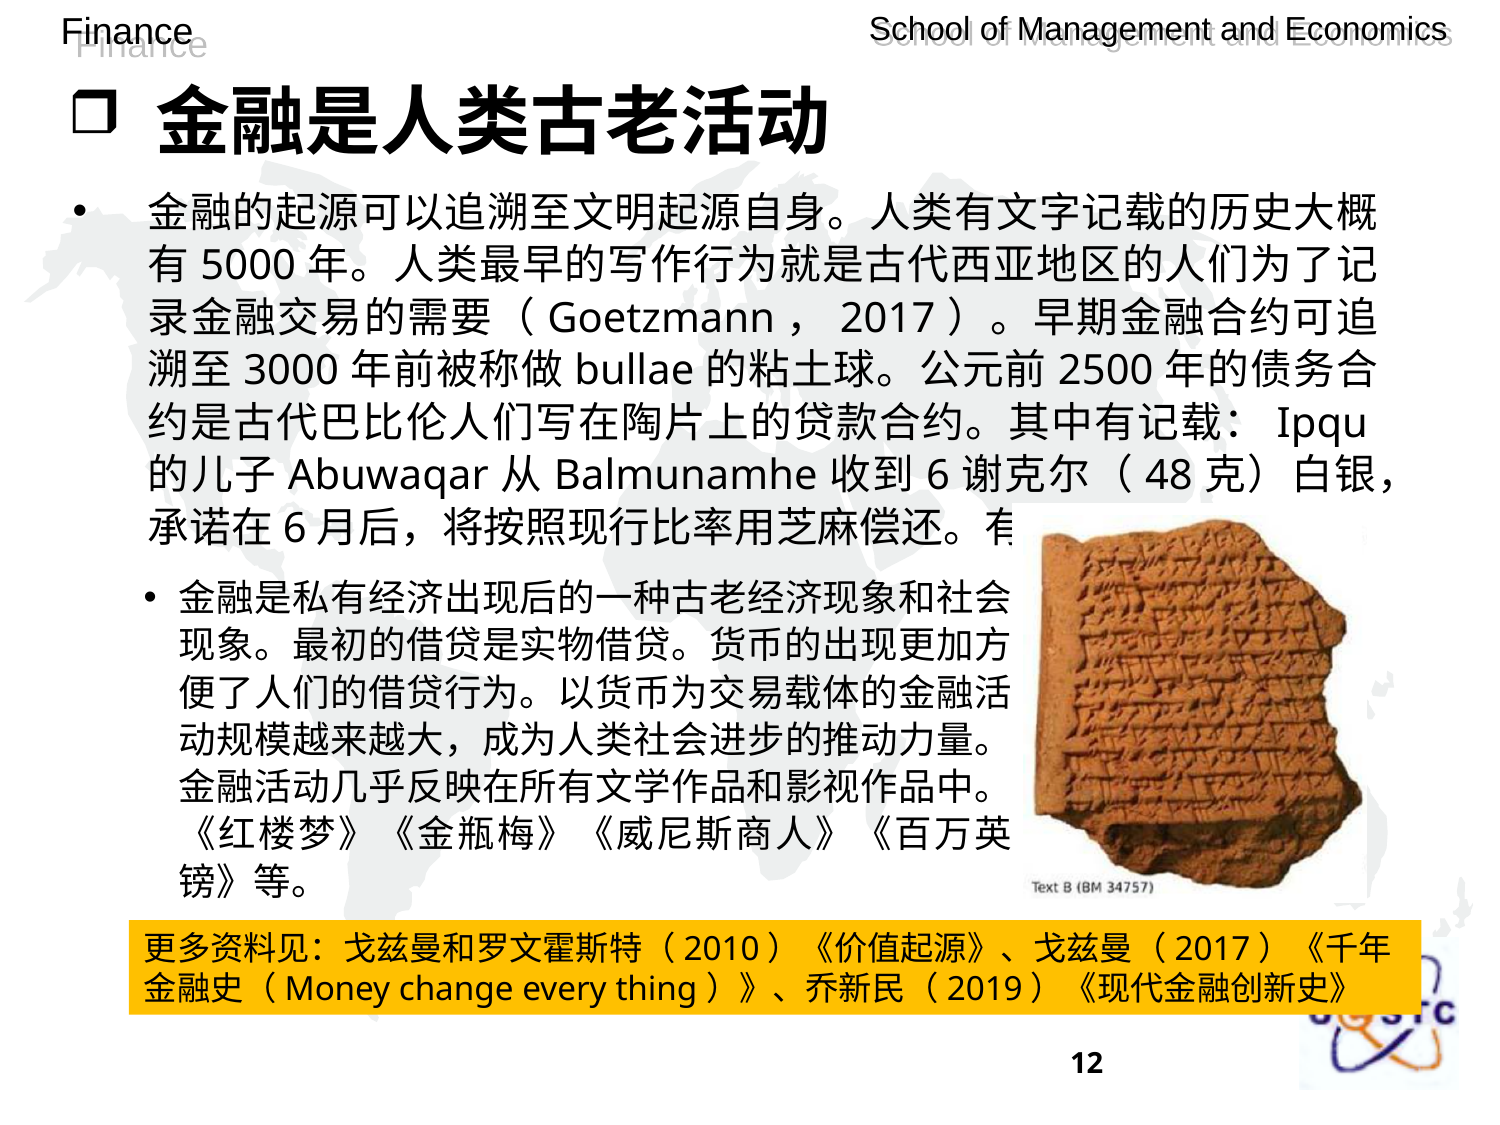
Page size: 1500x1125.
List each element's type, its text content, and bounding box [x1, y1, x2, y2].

picture [1299, 937, 1459, 1090]
text_box 金融的起源可以追溯至文明起源自身。人类有文字记载的历史大概有5000年。人类最早的写作行为就是古代西亚地区的人们为了记录金融交易的需要（Goetzmann，2017）。早期金融合约可追溯至3000年前被称做bullae的粘土球。公元前2500年的债务合约是古代巴比伦人们写在陶片上的贷款合约。其中有记载：Ipqu的儿子Abuwaqar从Balmunamhe收到6谢克尔（48克）白银，承诺在6月后，将按照现行比率用芝麻偿还。有7位见证人。 [57, 175, 1393, 558]
picture [1012, 503, 1368, 903]
text_box 更多资料见：戈兹曼和罗文霍斯特（2010）《价值起源》、戈兹曼（2017）《千年金融史（Money change every thing）》、乔新民（2019）《现代金融创新史》 [128, 920, 1422, 1015]
text_box 金融是人类古老活动 [53, 66, 1459, 172]
text_box 金融是私有经济出现后的一种古老经济现象和社会现象。最初的借贷是实物借贷。货币的出现更加方便了人们的借贷行为。以货币为交易载体的金融活动规模越来越大，成为人类社会进步的推动力量。金融活动几乎反映在所有文学作品和影视作品中。《红楼梦》《金瓶梅》《威尼斯商人》《百万英镑》等。 [128, 564, 1016, 911]
